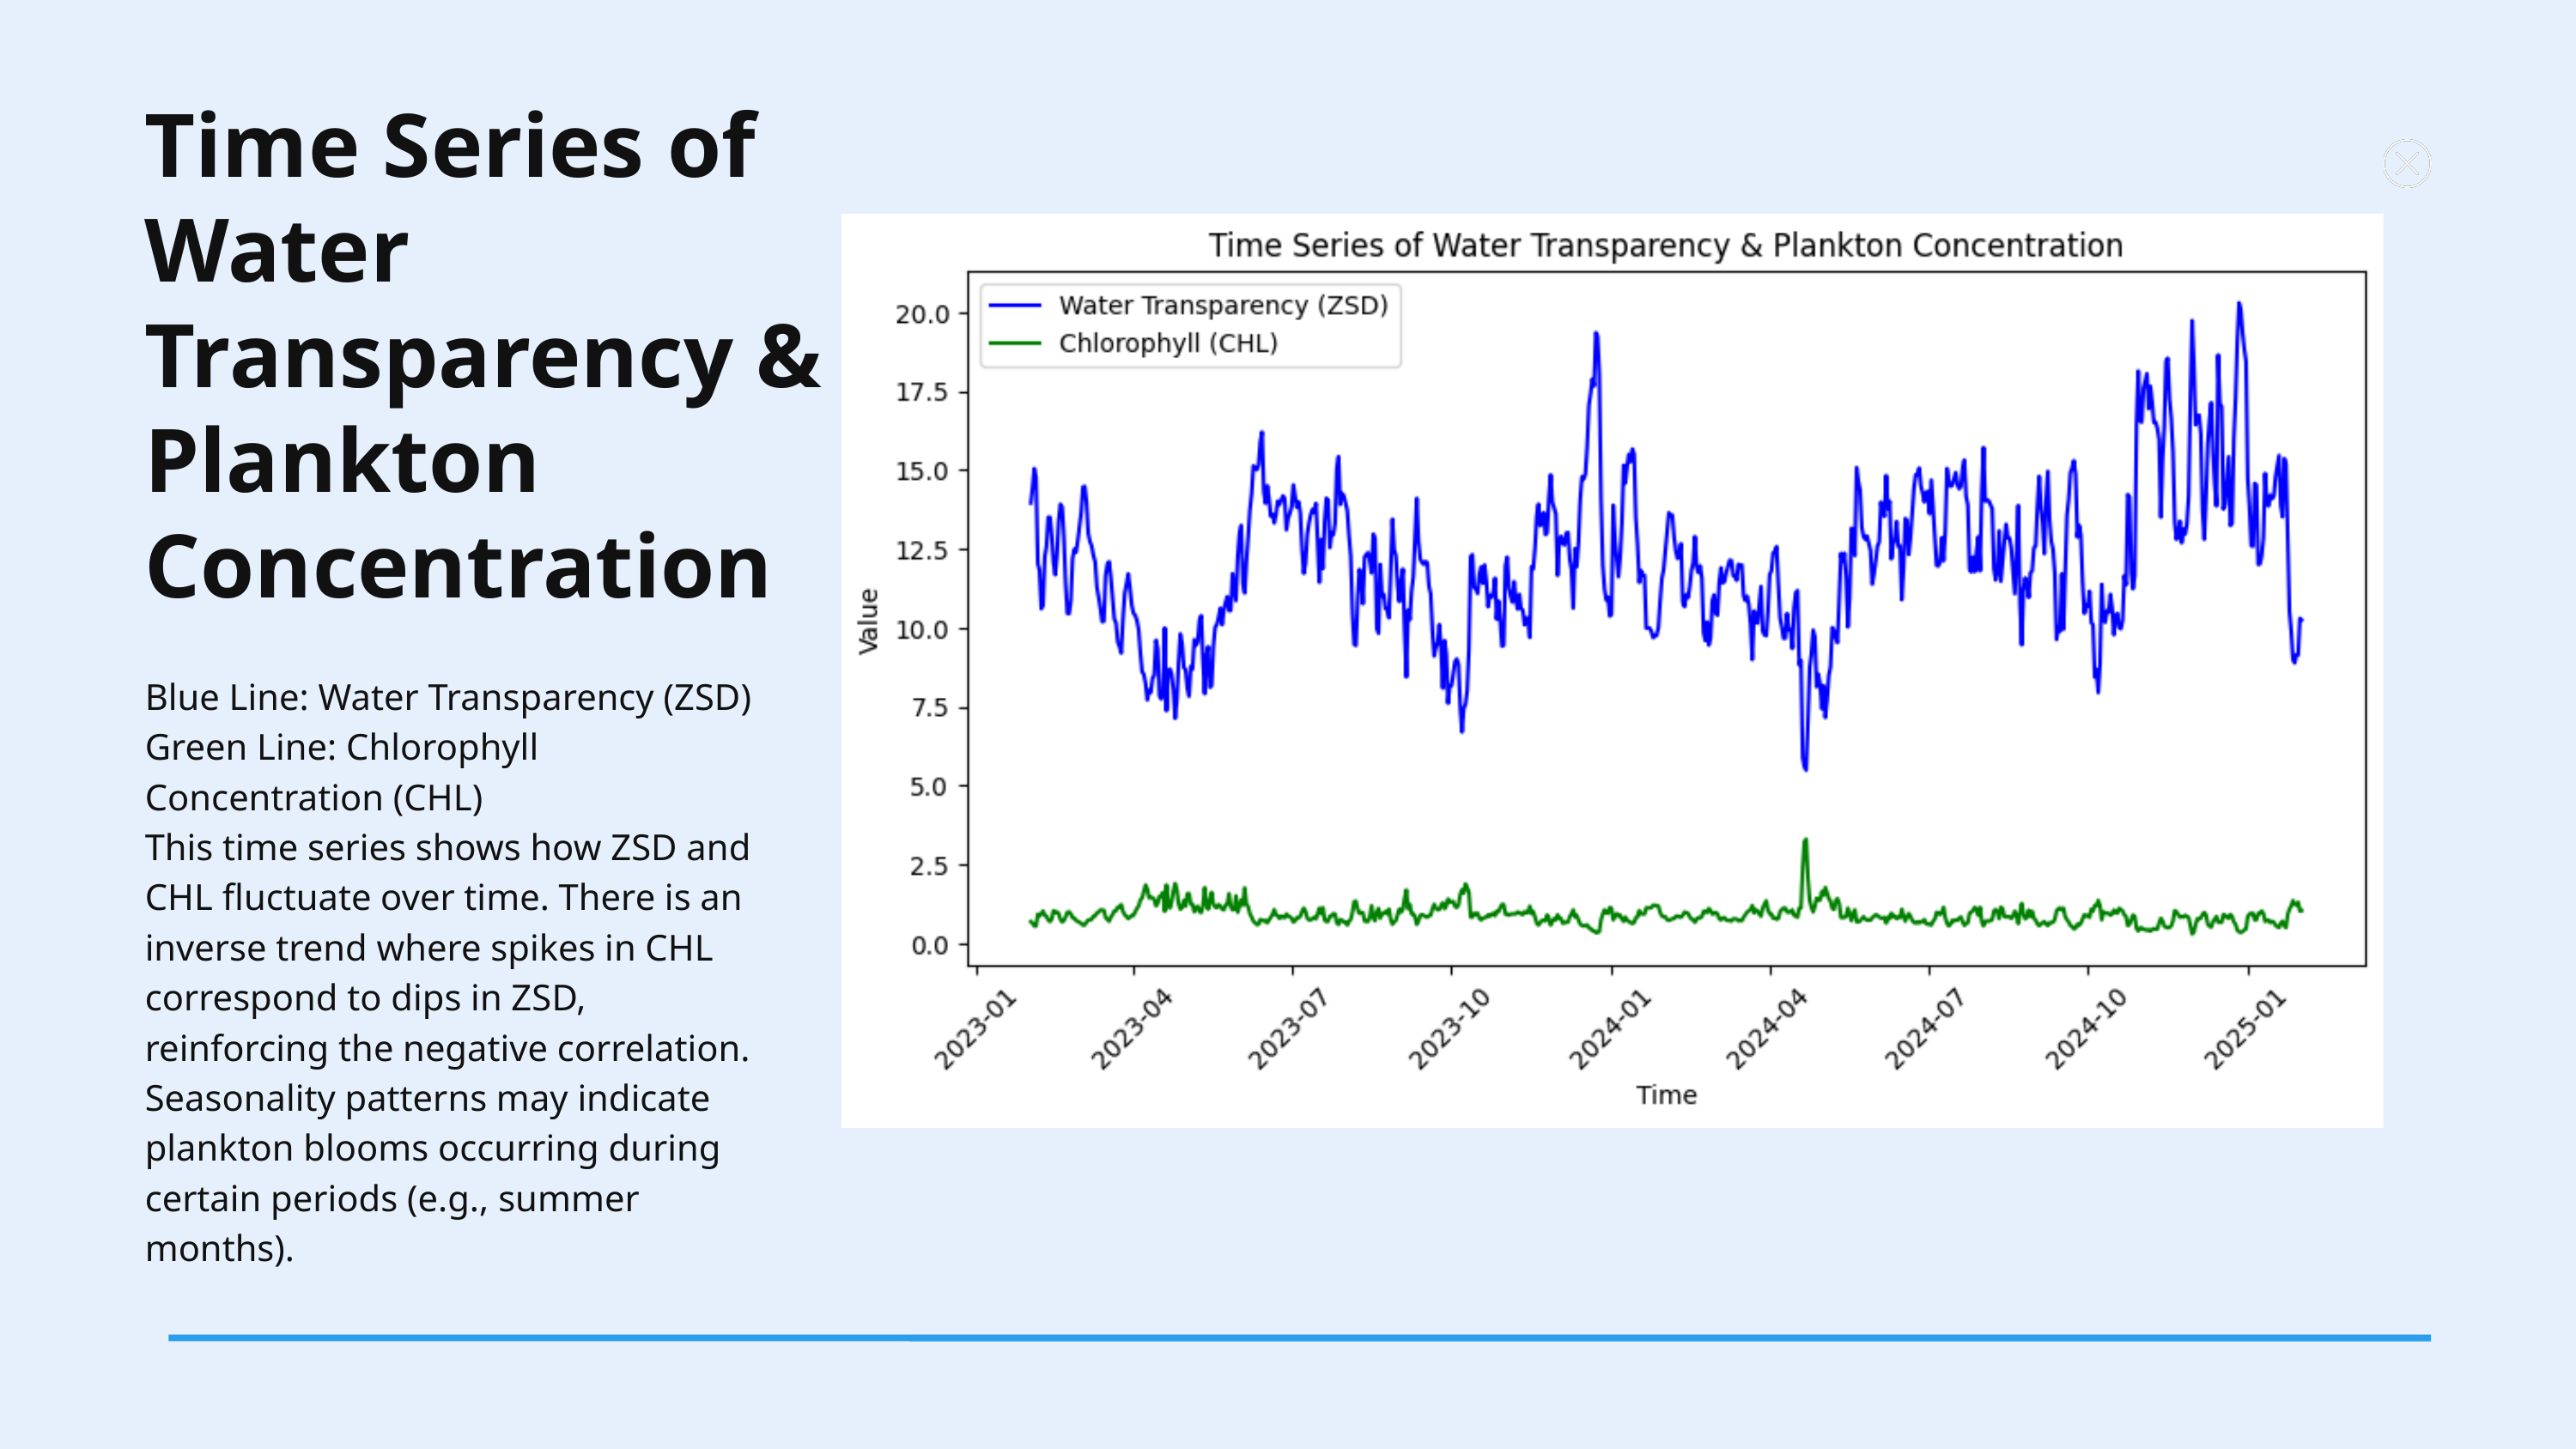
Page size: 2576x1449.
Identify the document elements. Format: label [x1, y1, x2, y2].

text_box [2383, 139, 2432, 188]
text_box [144, 88, 924, 1361]
text_box [927, 214, 2384, 1128]
